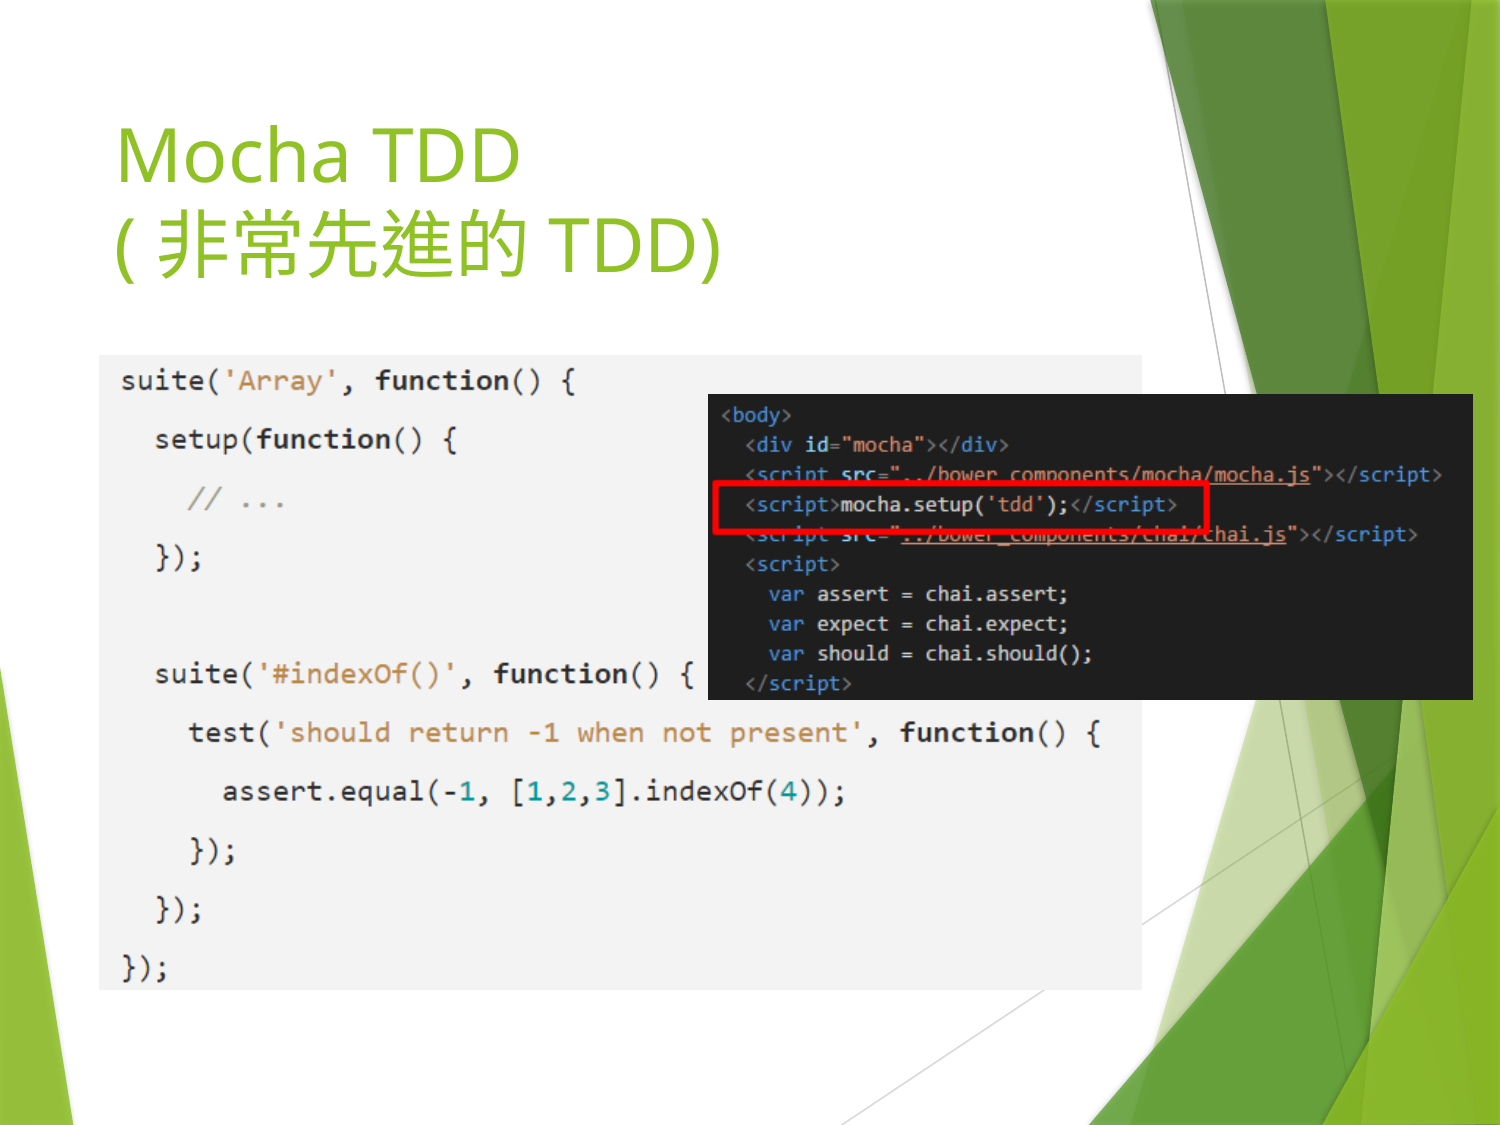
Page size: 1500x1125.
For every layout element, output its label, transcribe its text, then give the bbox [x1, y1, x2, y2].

title Mocha TDD (非常先進的TDD) [99, 99, 1142, 317]
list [99, 355, 1142, 991]
picture [708, 394, 1474, 700]
